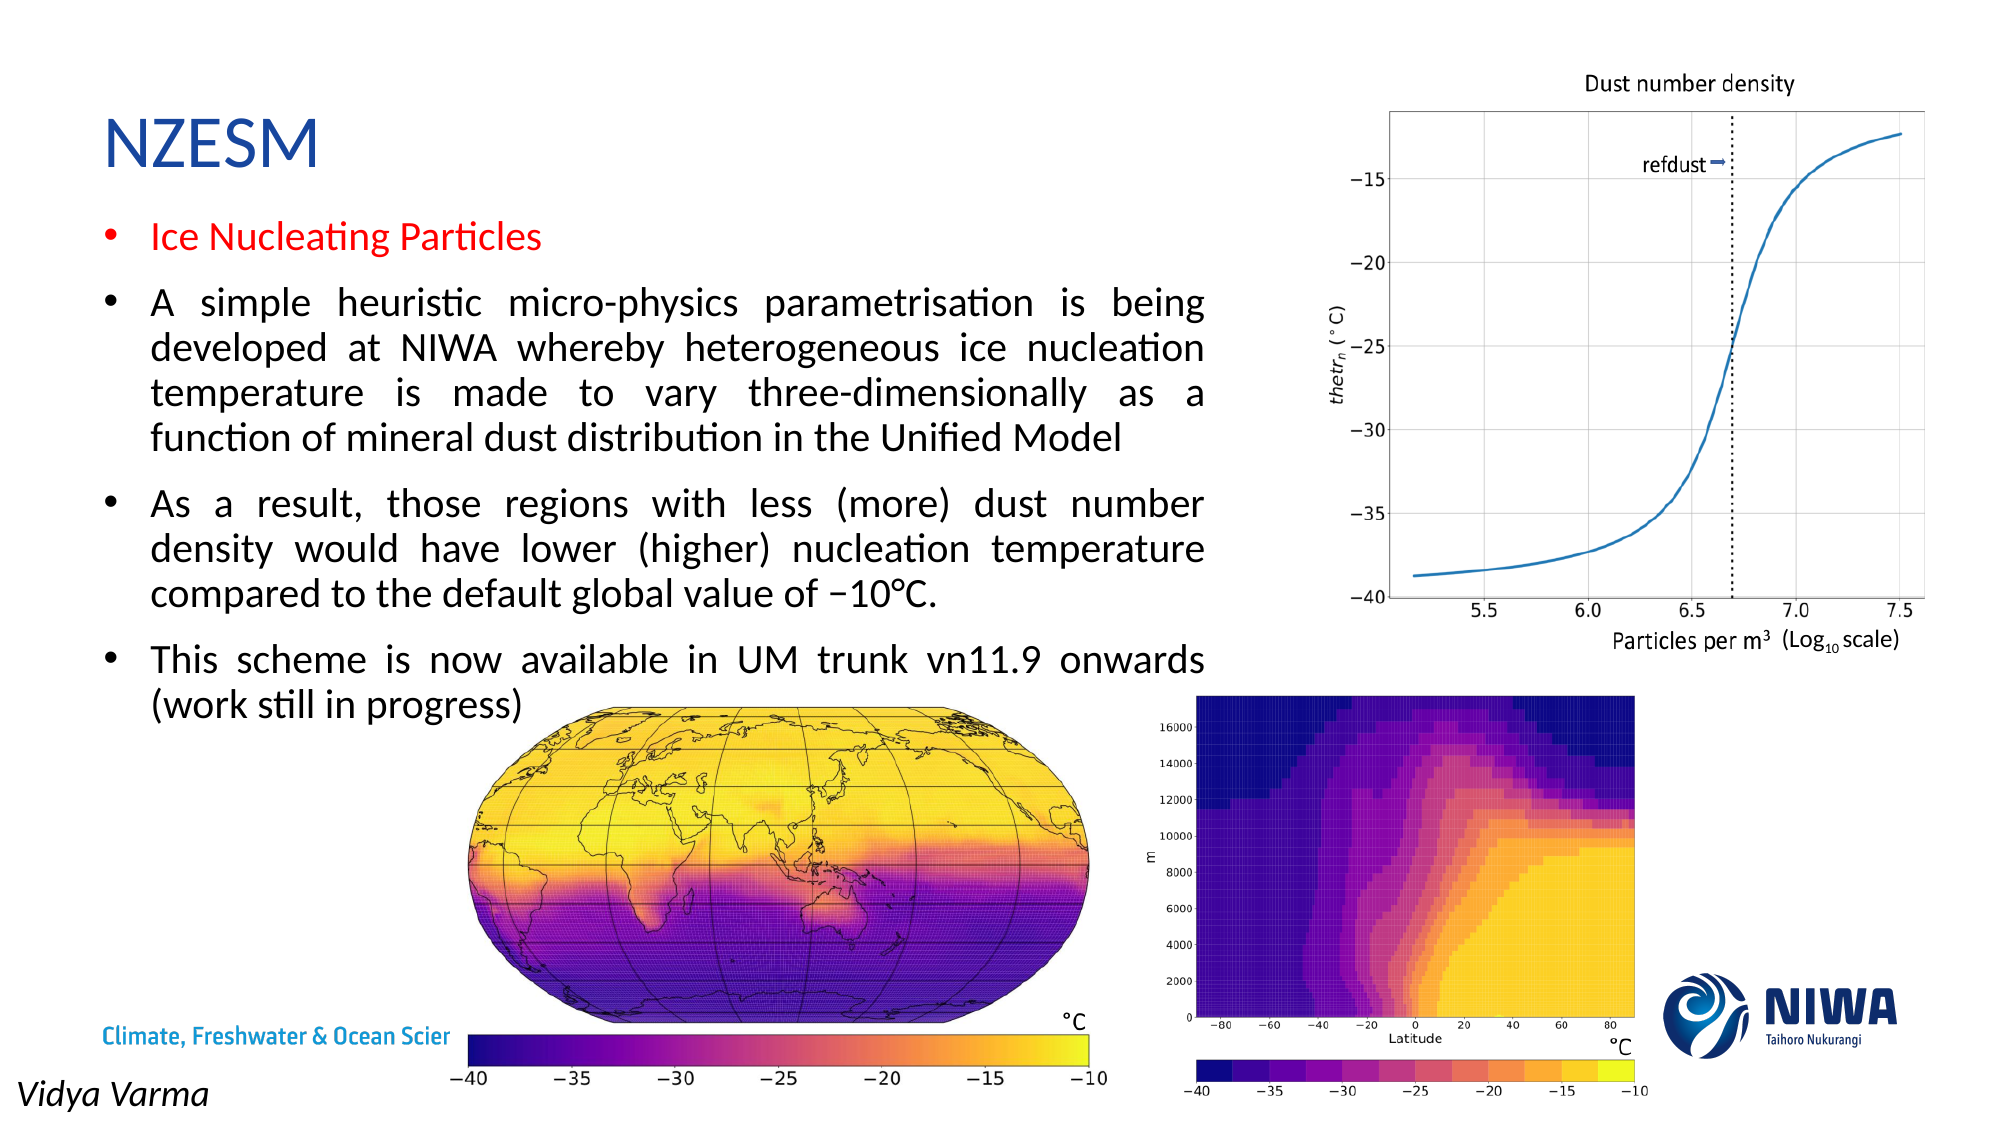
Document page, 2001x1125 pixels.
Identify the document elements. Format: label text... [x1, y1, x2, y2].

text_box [1329, 73, 1942, 670]
picture [1663, 973, 1897, 1059]
text_box Ice Nucleating Particles A simple heuristic micro-physics parametrisation is being developed at NIWA whereby heterogeneous ice nucleation temperature is made to vary three-dimensionally as a function of mineral dust distribution in the Unified Model As a result, those regions with less (more) dust number density would have lower (higher) nucleation temperature compared to the default global value of −10°C. This scheme is now available in UM trunk vn11.9 onwards (work still in progress) [88, 206, 1221, 979]
picture [103, 695, 1648, 1096]
text_box Vidya Varma [1, 1061, 226, 1122]
title NZESM [88, 91, 1329, 196]
